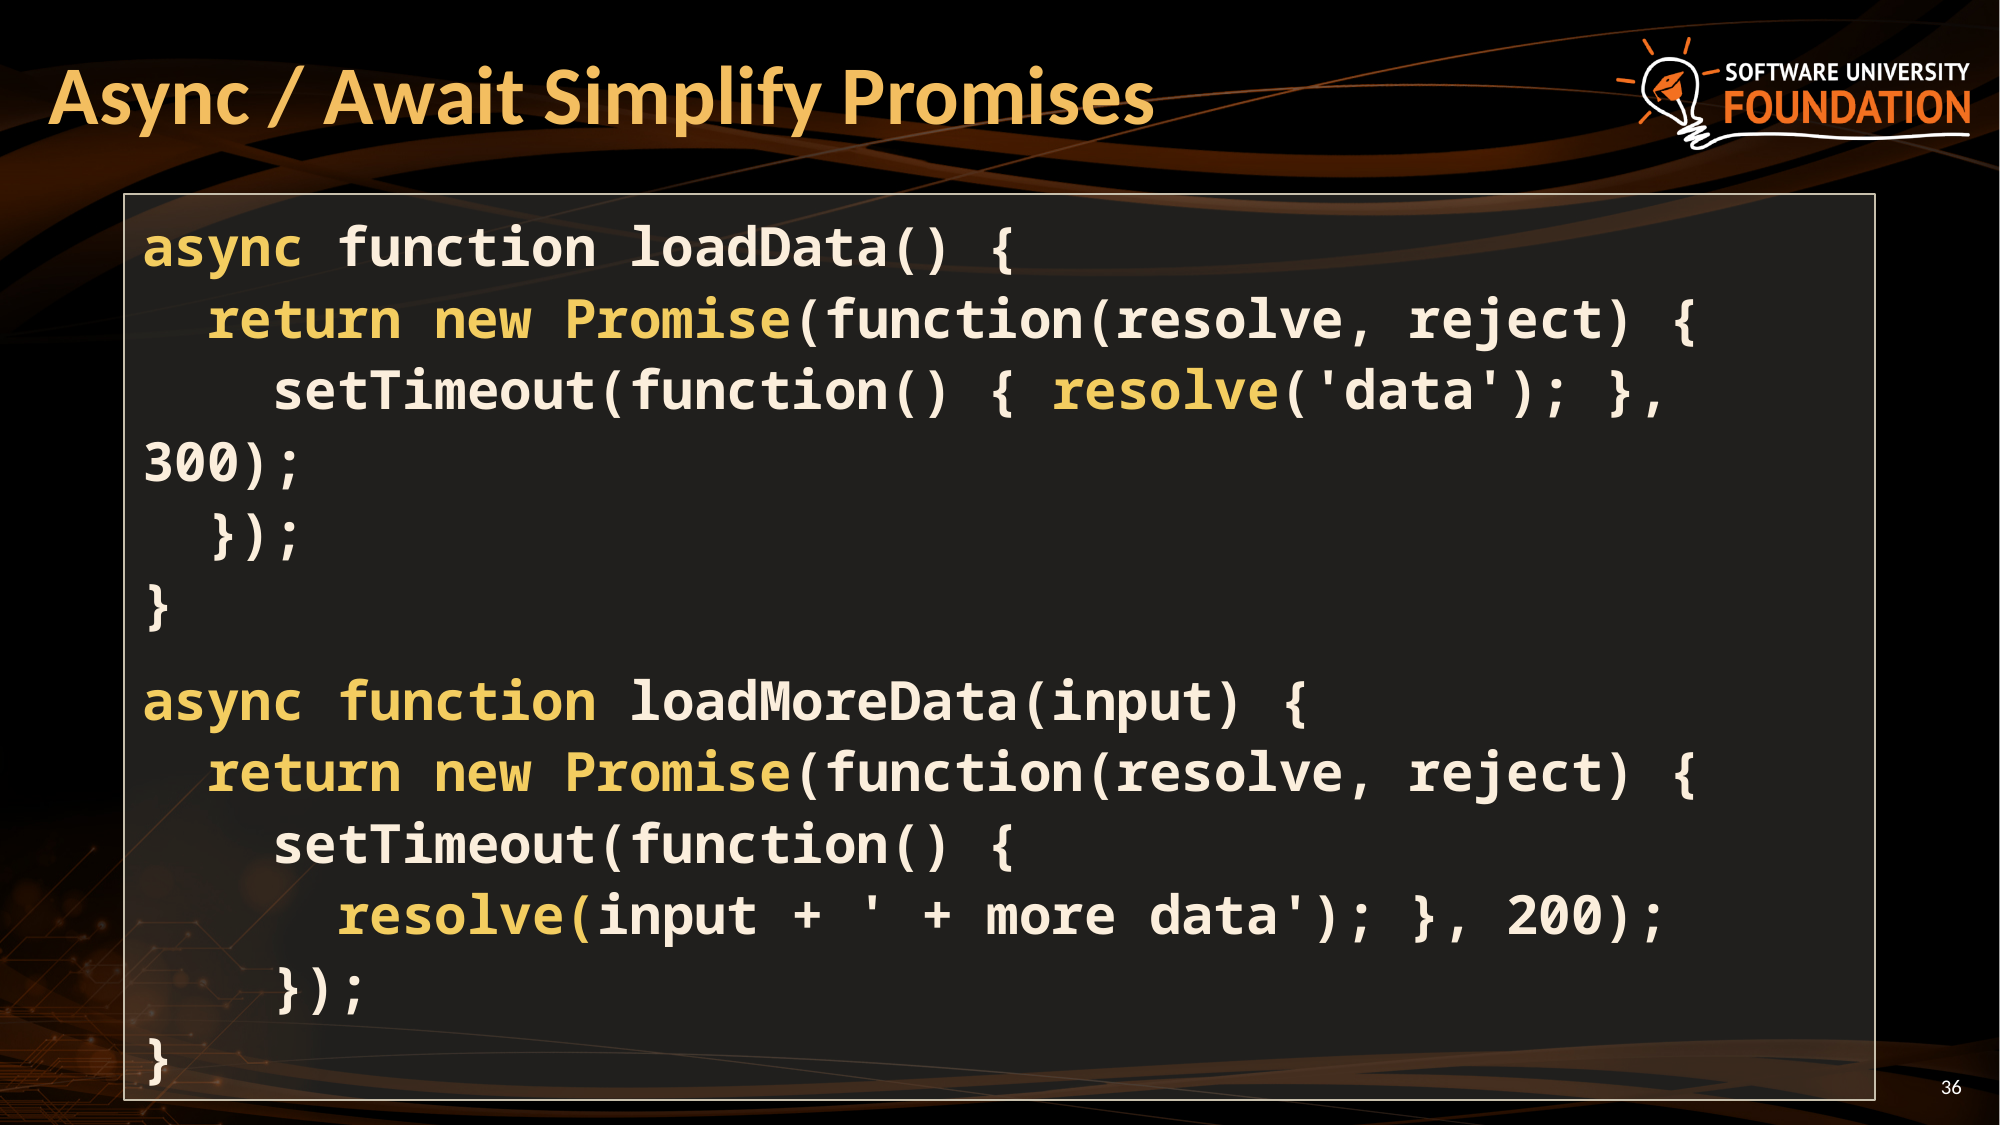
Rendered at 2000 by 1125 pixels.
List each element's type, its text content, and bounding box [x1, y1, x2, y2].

title Async / Await Simplify Promises [30, 6, 1602, 189]
slide_number 36 [1897, 1070, 1968, 1103]
text_box async function loadData() { return new Promise(function(resolve, reject) { setTimeout(function() { resolve('data'); }, 300); }); } async function loadMoreData(input) { return new Promise(function(resolve, reject) { setTimeout(function() { resolve(input + ' + more data'); }, 200); }); } [124, 194, 1875, 1101]
picture [0, 0, 2000, 1125]
